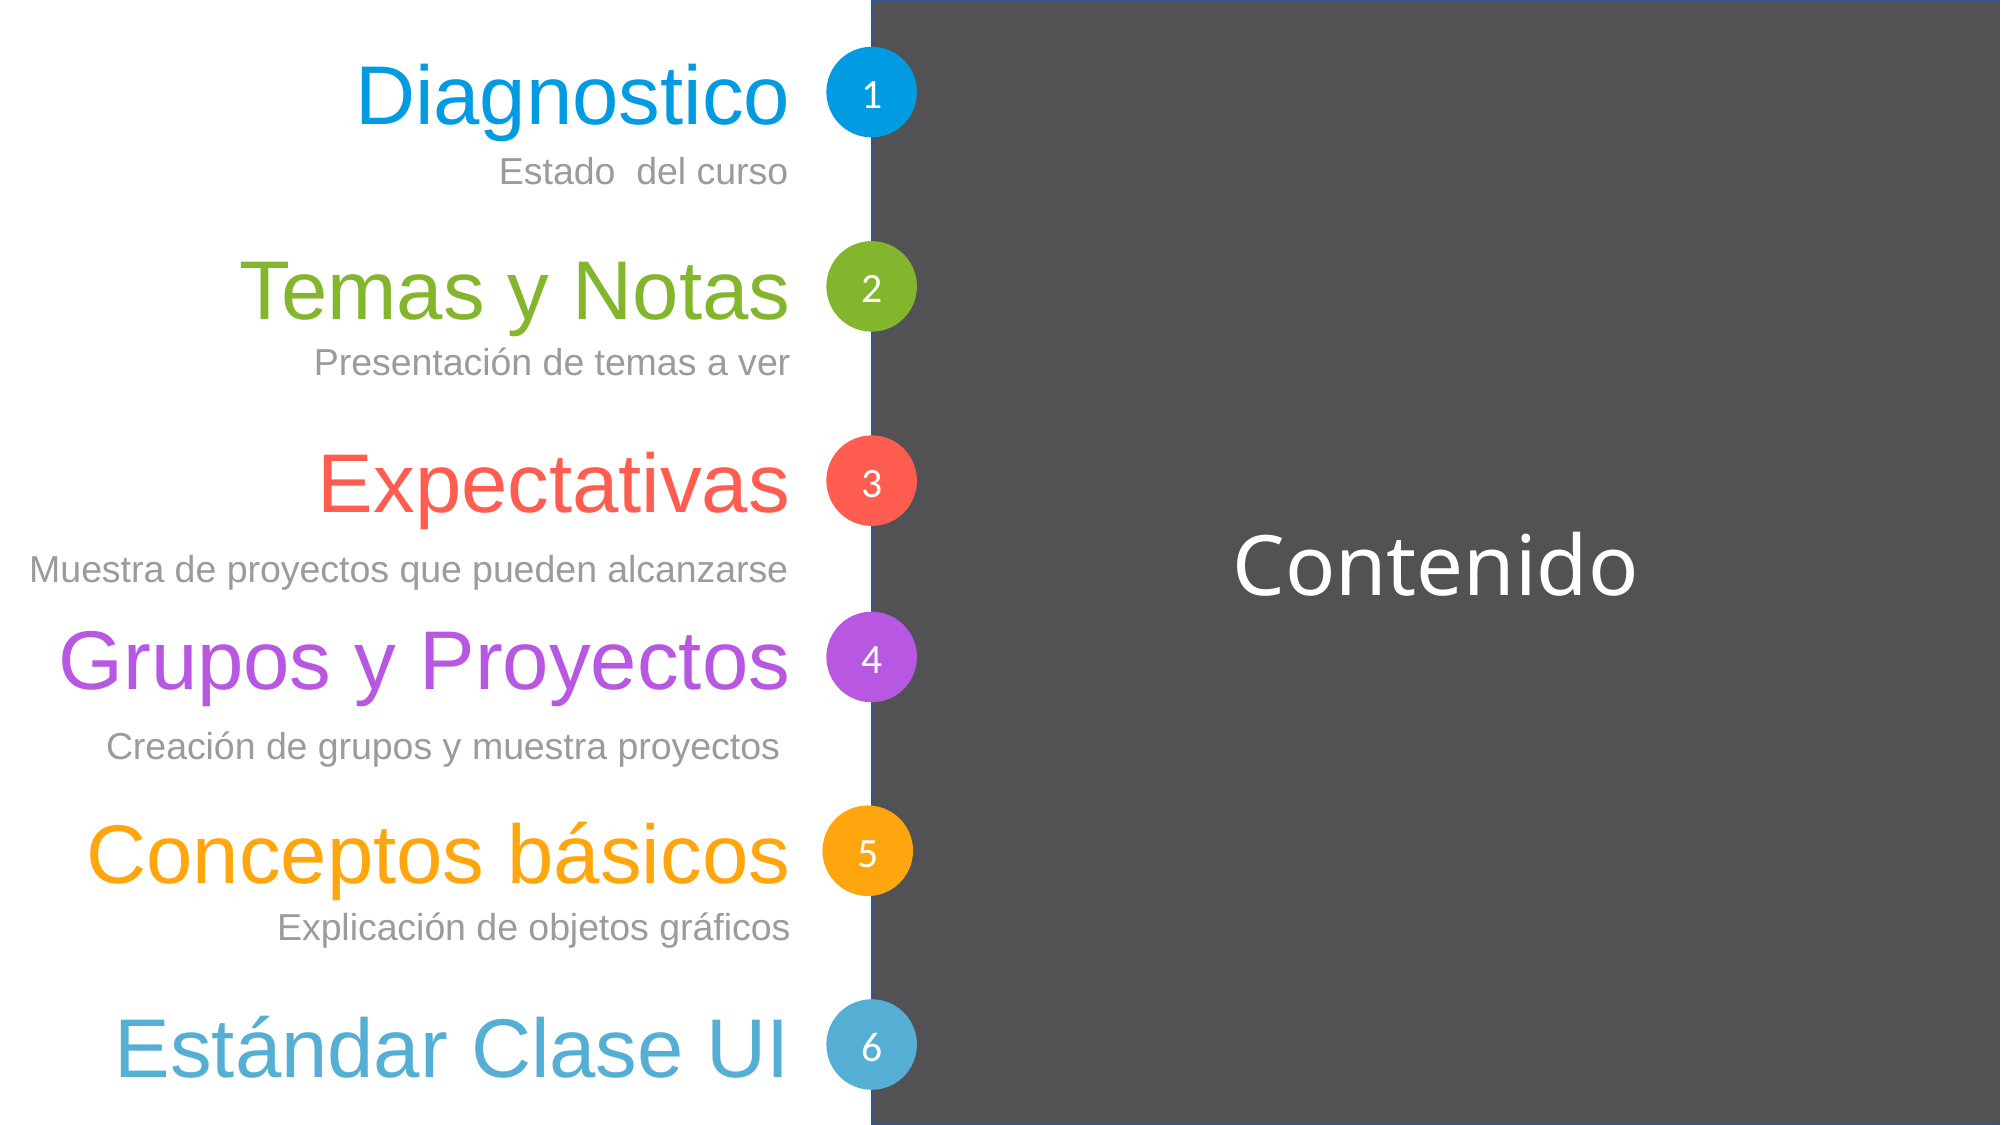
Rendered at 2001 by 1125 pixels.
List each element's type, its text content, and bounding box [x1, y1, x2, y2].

text_box Conceptos básicos [0, 792, 806, 908]
text_box 4 [826, 611, 917, 703]
text_box 6 [826, 999, 917, 1090]
text_box Contenido [1123, 504, 1748, 620]
text_box Creación de grupos y muestra proyectos [59, 714, 806, 820]
text_box Expectativas [0, 422, 806, 537]
text_box Temas y Notas [149, 228, 806, 344]
text_box Muestra de proyectos que pueden alcanzarse [0, 538, 803, 598]
text_box 3 [826, 435, 917, 526]
text_box Diagnostico [305, 34, 806, 149]
text_box Presentación de temas a ver [285, 330, 806, 391]
text_box [871, 0, 2000, 1125]
text_box 2 [826, 241, 917, 332]
text_box 1 [826, 46, 917, 138]
text_box Grupos y Proyectos [0, 598, 806, 714]
text_box Estado del curso [365, 139, 803, 200]
text_box 5 [822, 805, 914, 897]
text_box Explicación de objetos gráficos [97, 895, 806, 956]
text_box Estándar Clase UI [0, 986, 806, 1102]
